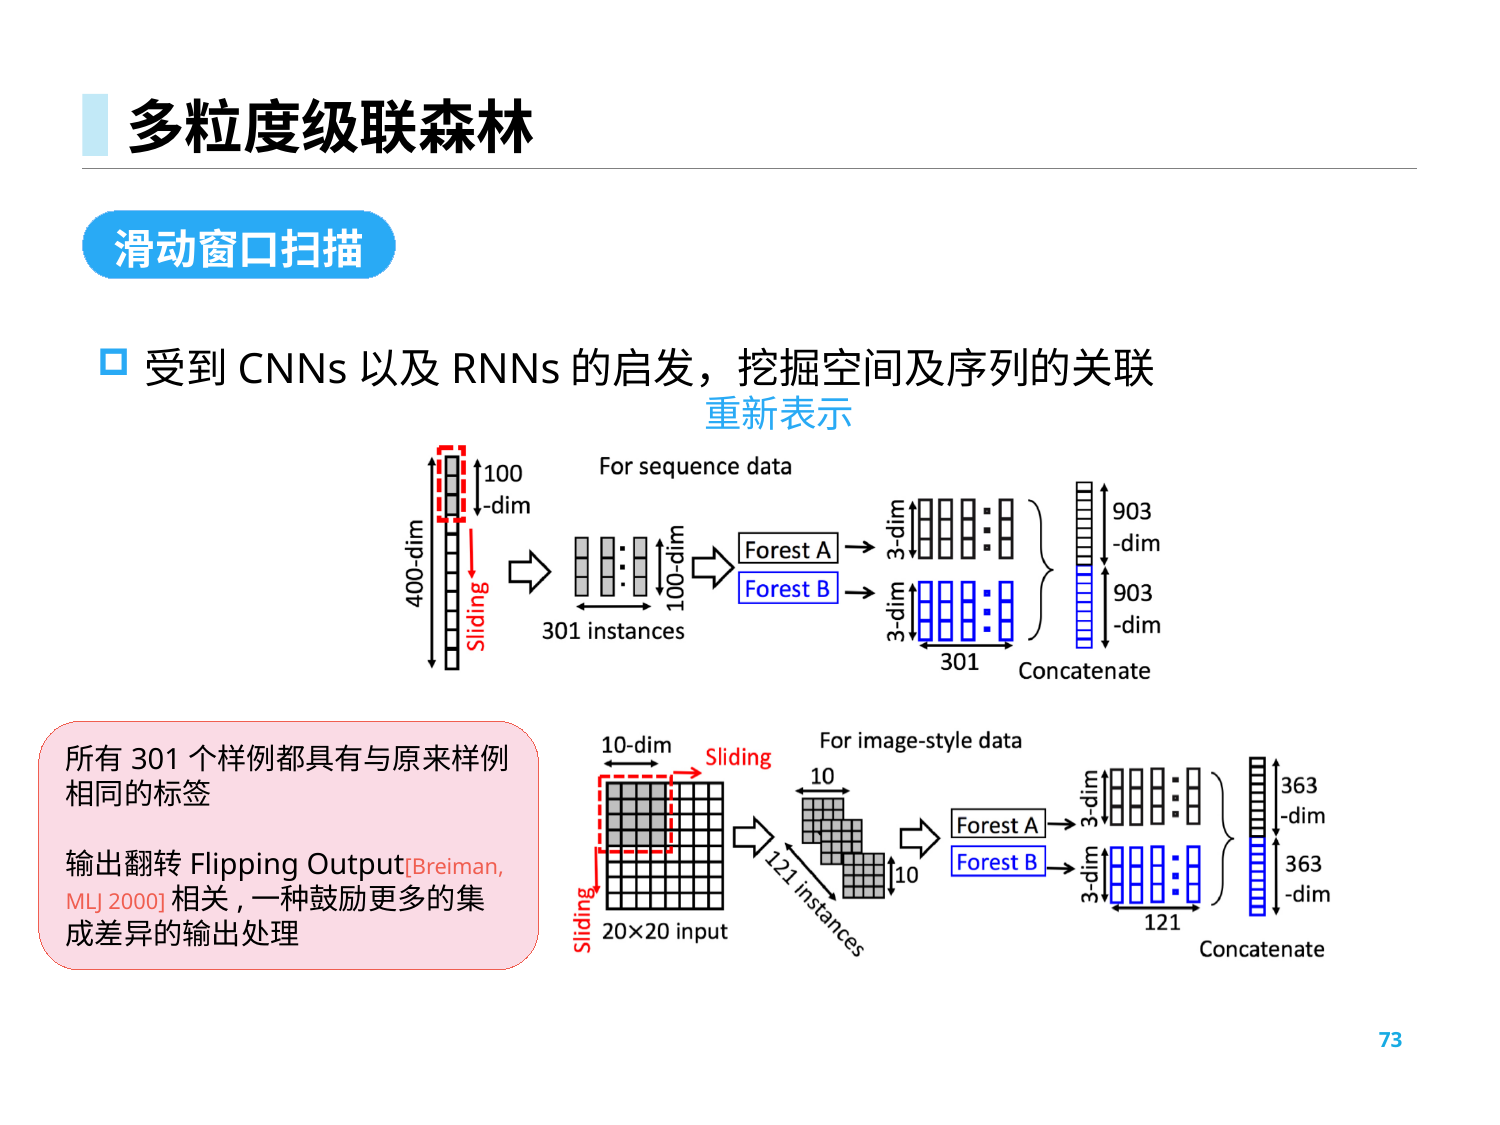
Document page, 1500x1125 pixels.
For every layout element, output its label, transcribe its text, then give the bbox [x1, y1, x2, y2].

picture [553, 715, 1354, 978]
text_box 受到CNNs以及RNNs的启发，挖掘空间及序列的关联 [82, 283, 1339, 408]
text_box 滑动窗口扫描 [82, 210, 396, 279]
picture [385, 426, 1174, 697]
title 多粒度级联森林 [111, 0, 1447, 169]
slide_number 73 [1059, 1023, 1418, 1058]
text_box 重新表示 [689, 382, 869, 426]
text_box 所有301个样例都具有与原来样例相同的标签 输出翻转Flipping Output[Breiman, MLJ 2000]相关,一种鼓励更多的集成差异的输出处理 [38, 721, 539, 970]
